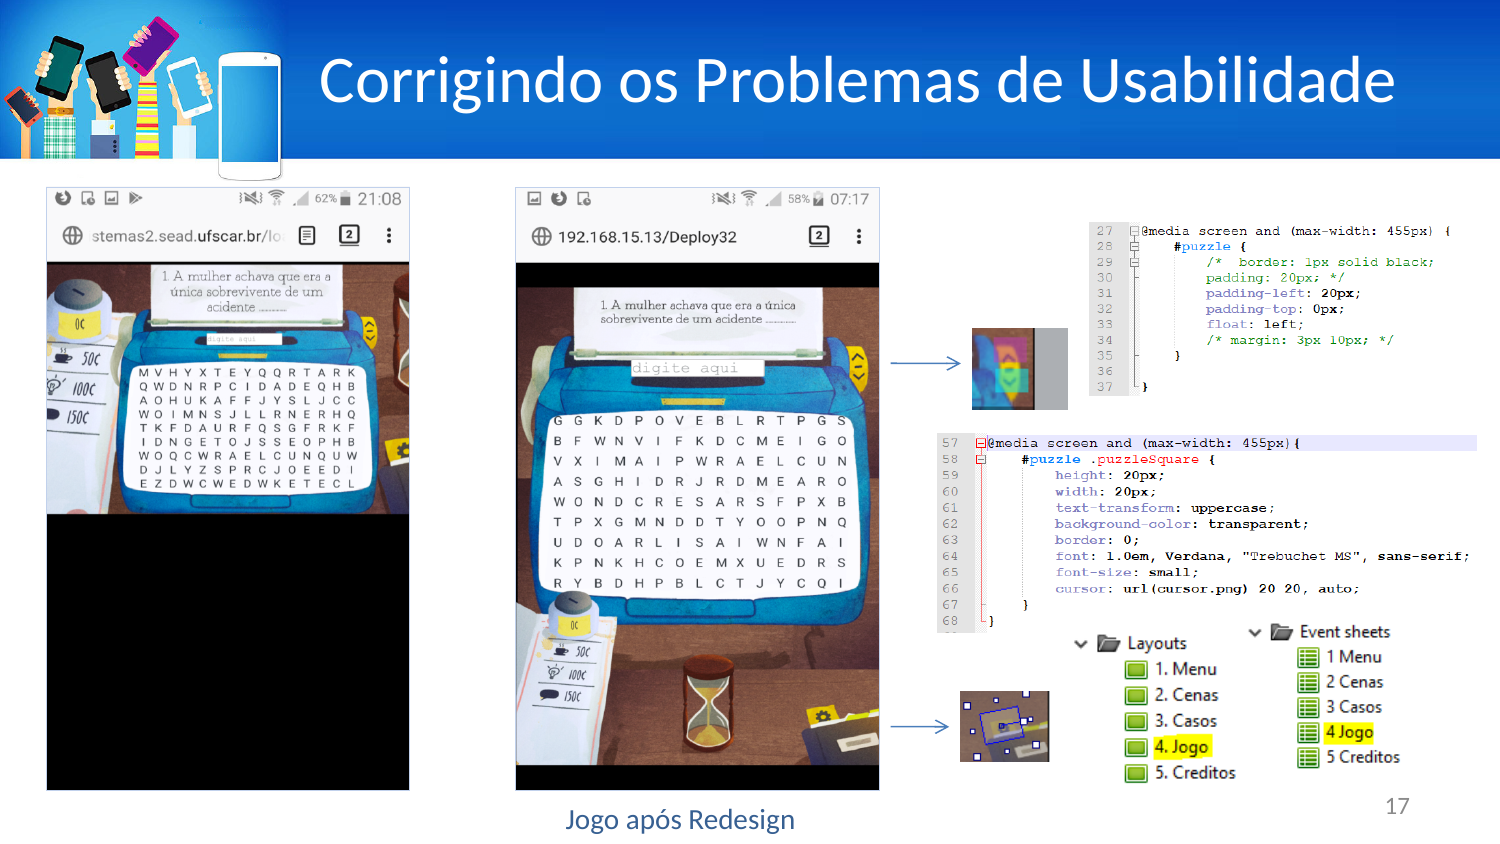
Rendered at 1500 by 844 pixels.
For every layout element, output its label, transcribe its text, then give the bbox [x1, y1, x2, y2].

picture [1089, 222, 1454, 396]
text_box Jogo após Redesign [550, 799, 818, 843]
picture [515, 187, 880, 791]
picture [960, 691, 1051, 762]
slide_number 17 [1074, 782, 1425, 827]
picture [937, 433, 1477, 786]
picture [0, 0, 1500, 181]
picture [972, 327, 1069, 410]
picture [46, 186, 410, 791]
